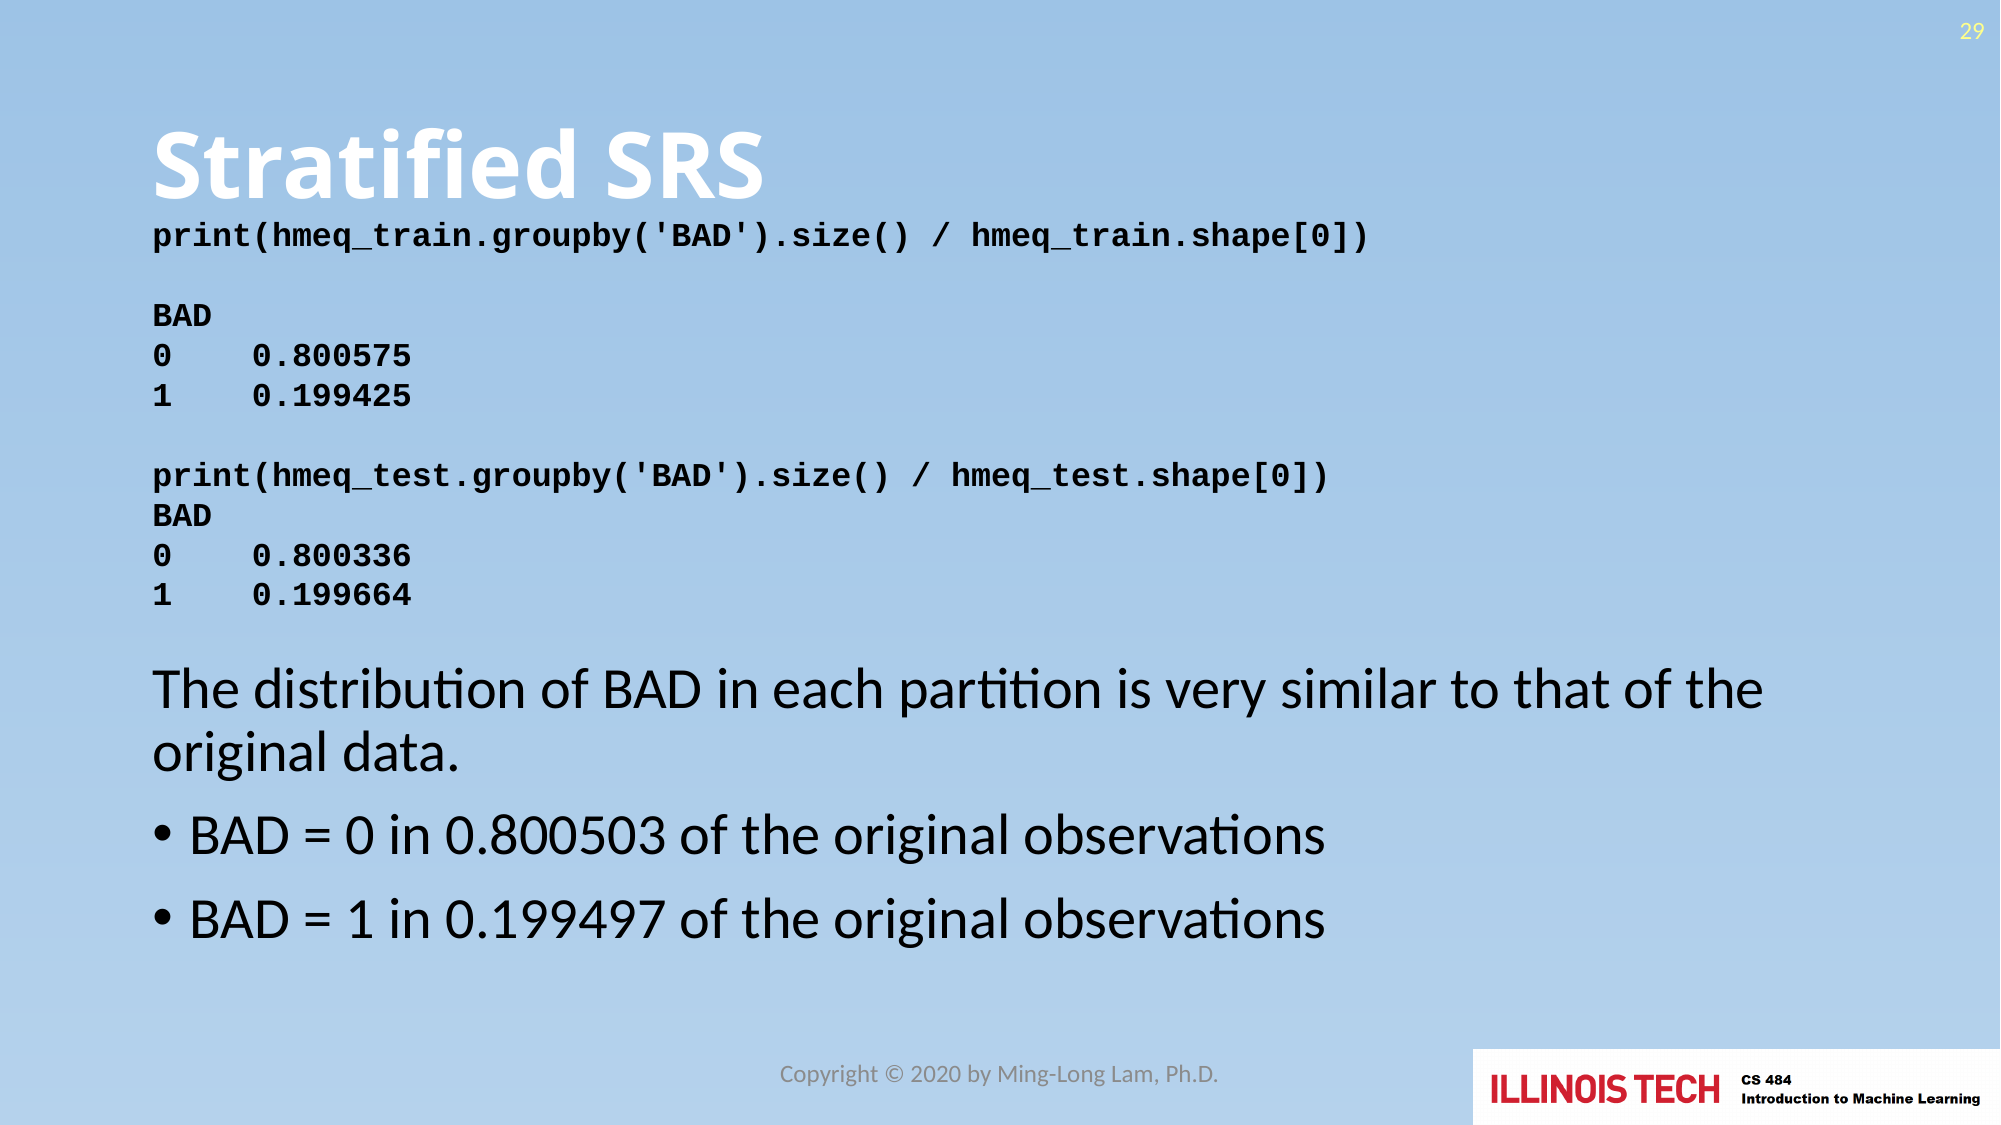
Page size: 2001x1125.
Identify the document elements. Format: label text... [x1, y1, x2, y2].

list The distribution of BAD in each partition is very similar to that of the original data. BAD = 0 in 0.800503 of the original observations BAD = 1 in 0.199497 of the original observations [137, 650, 1824, 1014]
title Stratified SRS [137, 59, 1863, 278]
text_box print(hmeq_train.groupby('BAD').size() / hmeq_train.shape[0]) BAD 0 0.800575 1 0.199425 print(hmeq_test.groupby('BAD').size() / hmeq_test.shape[0]) BAD 0 0.800336 1 0.199664 [137, 205, 1775, 620]
picture [1473, 1049, 2000, 1125]
footer Copyright © 2020 by Ming-Long Lam, Ph.D. [662, 1042, 1338, 1103]
slide_number 29 [1550, 0, 2000, 60]
